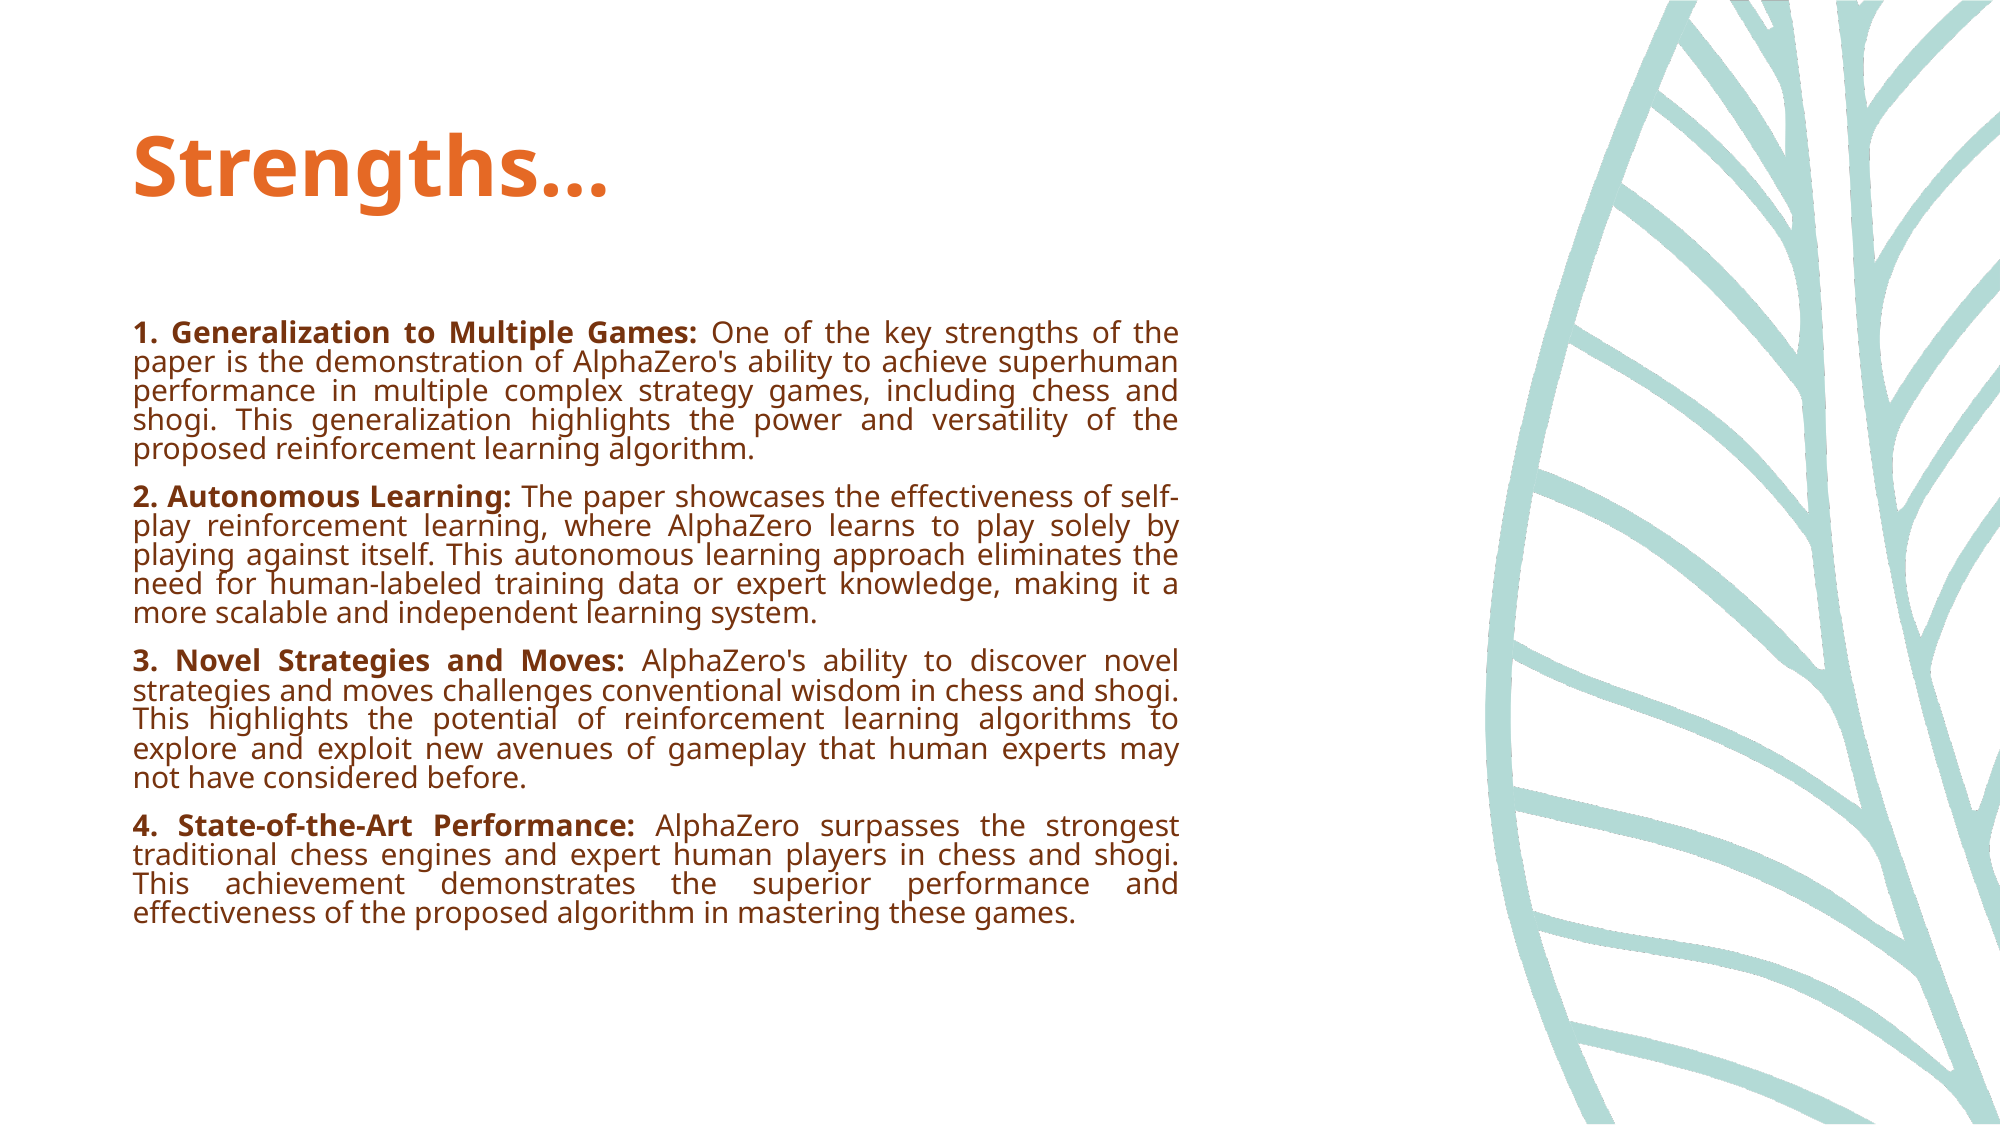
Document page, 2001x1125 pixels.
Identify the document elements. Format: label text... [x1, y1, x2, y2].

title Strengths… [124, 116, 1189, 313]
picture [1485, 0, 2000, 1125]
list 1. Generalization to Multiple Games: One of the key strengths of the paper is the demonstration of AlphaZero's ability to achieve superhuman performance in multiple complex strategy games, including chess and shogi. This generalization highlights the power and versatility of the proposed reinforcement learning algorithm. 2. Autonomous Learning: The paper showcases the effectiveness of self-play reinforcement learning, where AlphaZero learns to play solely by playing against itself. This autonomous learning approach eliminates the need for human-labeled training data or expert knowledge, making it a more scalable and independent learning system. 3. Novel Strategies and Moves: AlphaZero's ability to discover novel strategies and moves challenges conventional wisdom in chess and shogi. This highlights the potential of reinforcement learning algorithms to explore and exploit new avenues of gameplay that human experts may not have considered before. 4. State-of-the-Art Performance: AlphaZero surpasses the strongest traditional chess engines and expert human players in chess and shogi. This achievement demonstrates the superior performance and effectiveness of the proposed algorithm in mastering these games. [124, 313, 1189, 1050]
